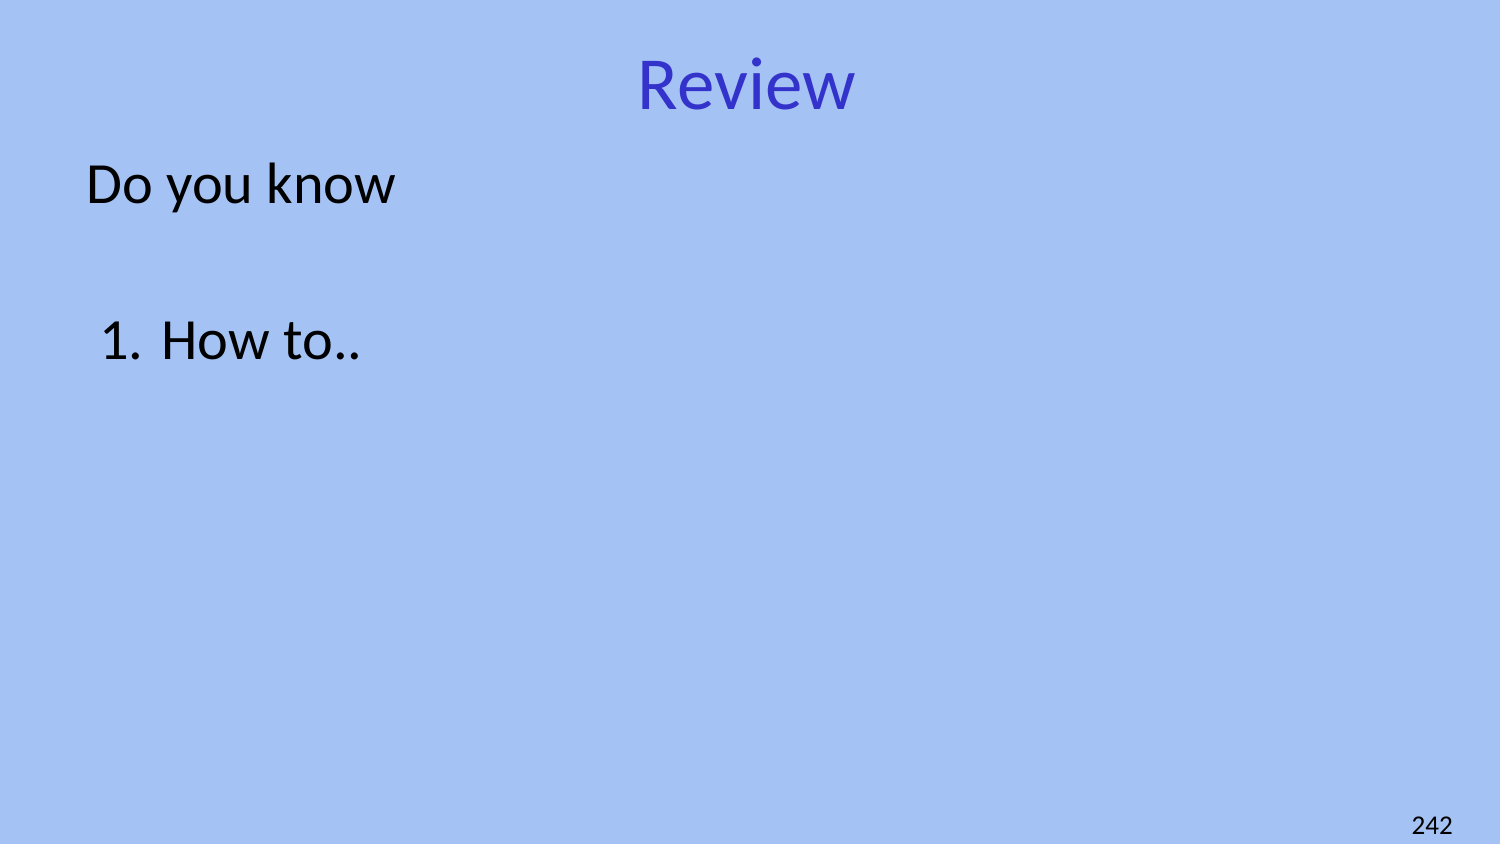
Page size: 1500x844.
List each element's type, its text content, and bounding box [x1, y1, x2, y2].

slide_number ‹#› [1372, 802, 1492, 827]
list Do you know How to.. [81, 139, 1419, 796]
title Review [112, 0, 1388, 139]
